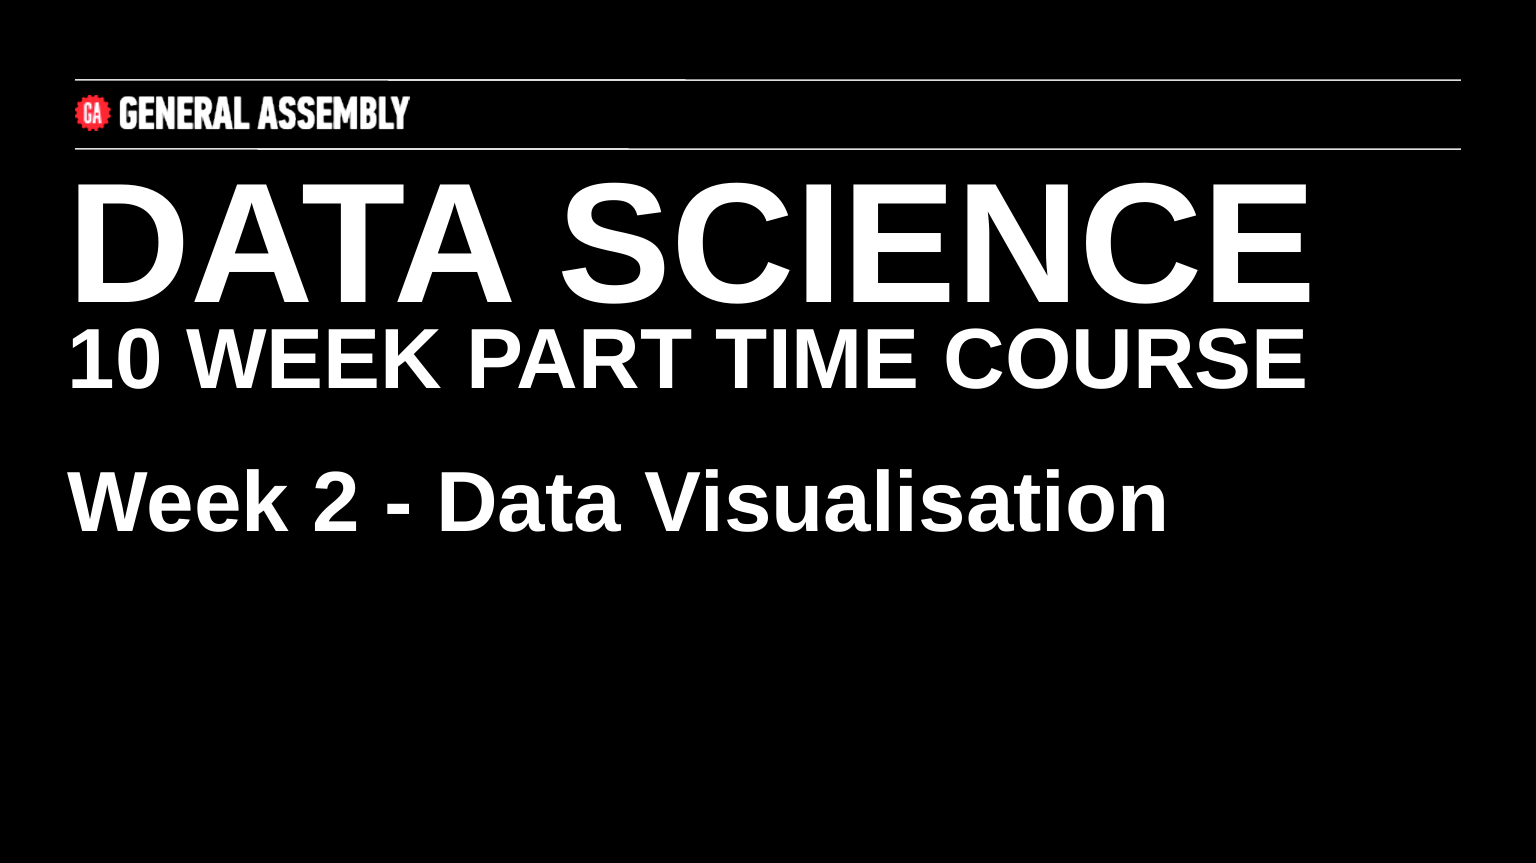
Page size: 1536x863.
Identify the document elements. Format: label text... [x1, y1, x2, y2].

title DATA SCIENCE 10 WEEK PART TIME COURSE Week 2 - Data Visualisation [67, 187, 1458, 676]
picture [74, 94, 410, 132]
